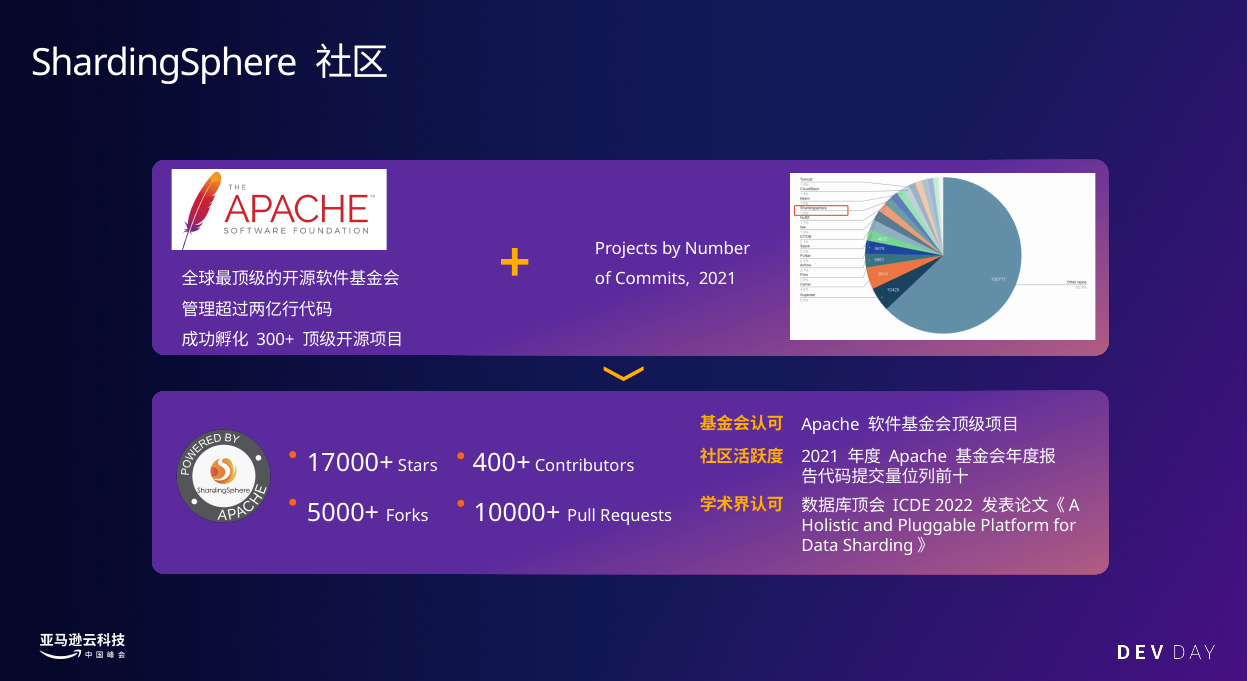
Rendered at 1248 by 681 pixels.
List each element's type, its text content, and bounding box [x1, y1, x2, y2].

text_box Projects by Number of Commits, 2021 [580, 220, 777, 296]
title ShardingSphere 社区 [31, 24, 1216, 96]
text_box 基金会认可 [684, 405, 807, 437]
text_box 学术界认可 [740, 486, 786, 522]
picture [0, 0, 1248, 681]
text_box [150, 389, 1110, 576]
text_box 社区活跃度 [740, 437, 807, 473]
text_box 数据库顶会 ICDE 2022 发表论文《A Holistic and Pluggable Platform for Data Sharding》 [786, 487, 1119, 563]
text_box [500, 247, 530, 277]
text_box [602, 364, 645, 383]
text_box 2021 年度 Apache 基金会年度报告代码提交量位列前十 [786, 438, 1087, 487]
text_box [170, 423, 740, 530]
text_box Apache 软件基金会顶级项目 [807, 406, 1140, 442]
text_box 全球最顶级的开源软件基金会 管理超过两亿行代码 成功孵化 300+ 顶级开源项目 [166, 250, 457, 356]
text_box [150, 158, 1110, 357]
